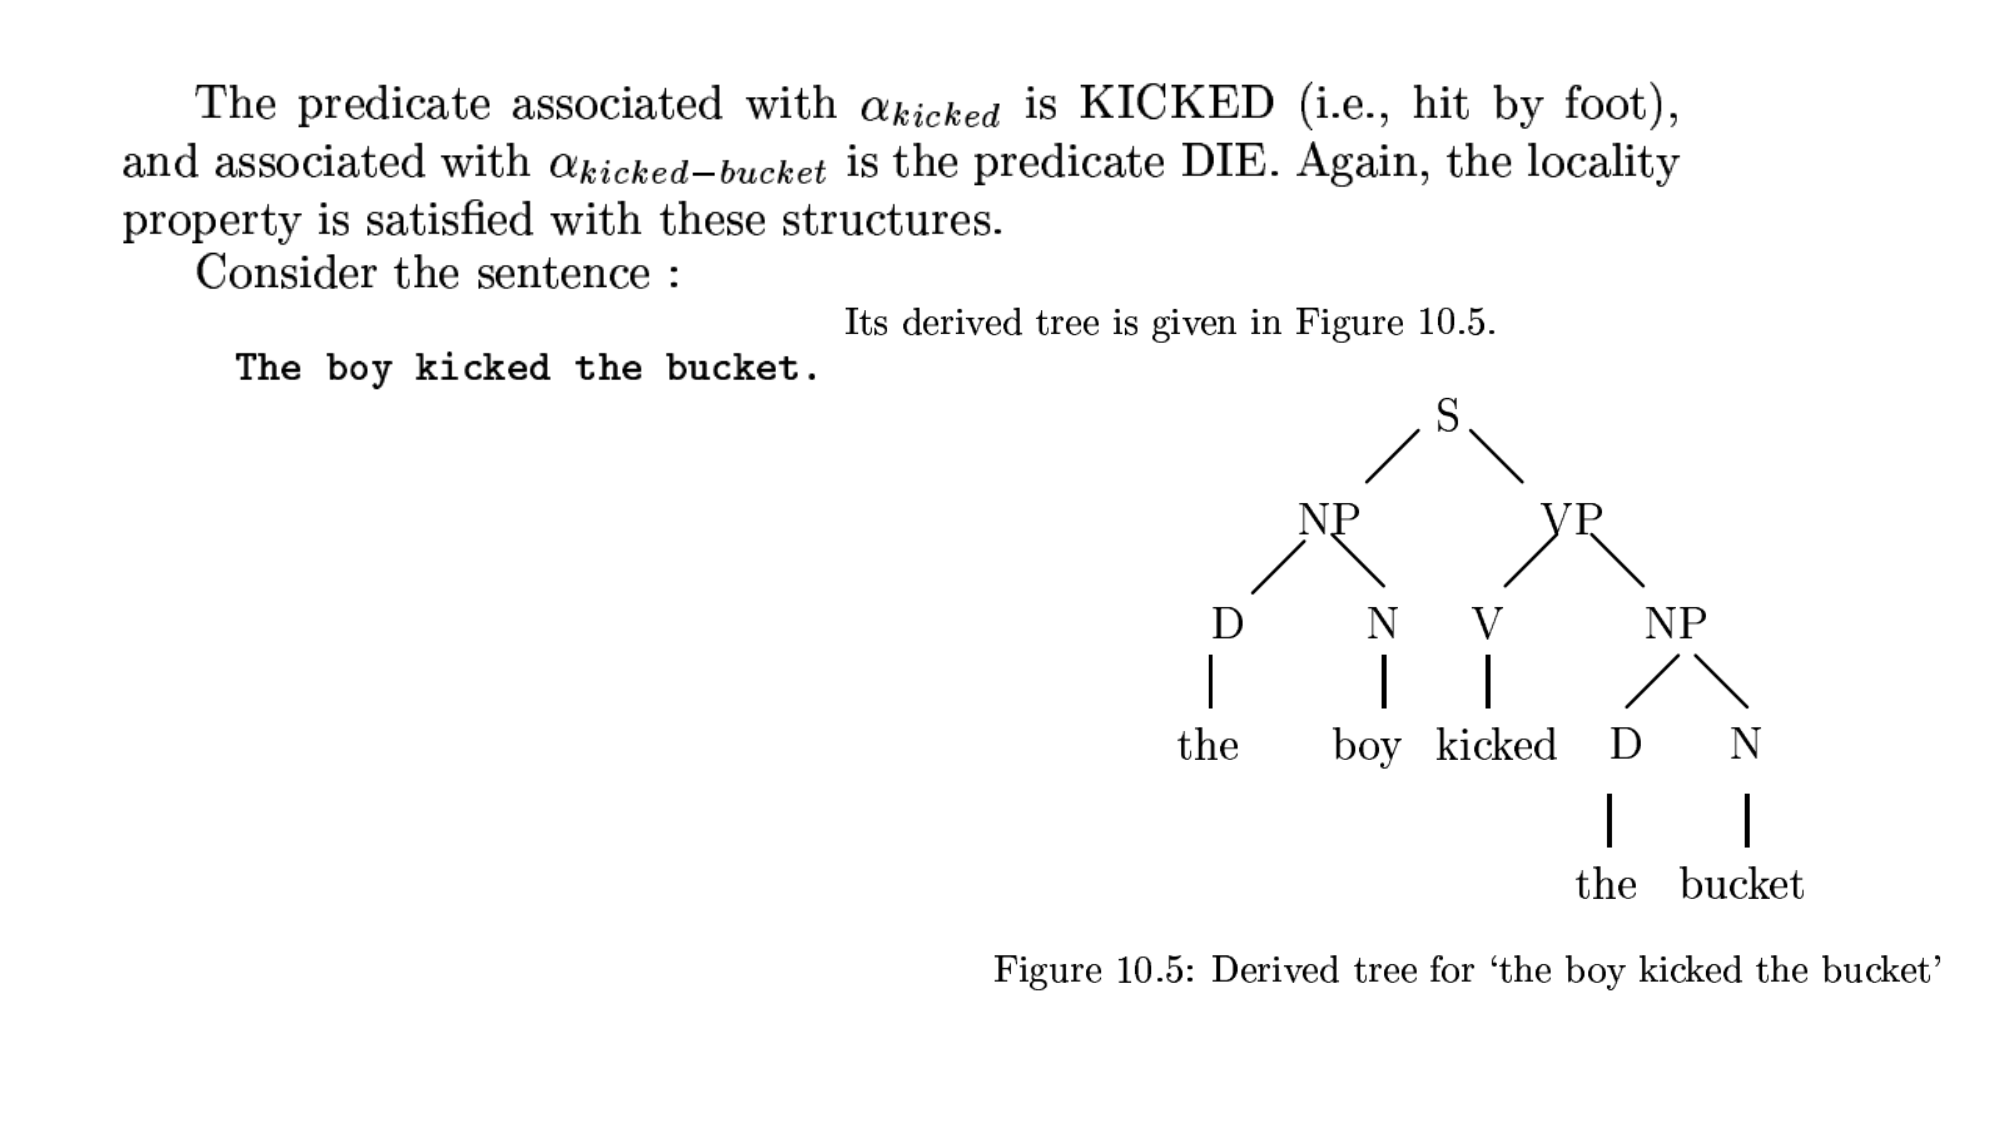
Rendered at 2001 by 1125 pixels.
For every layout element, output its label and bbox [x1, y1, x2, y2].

picture [83, 49, 1969, 1008]
